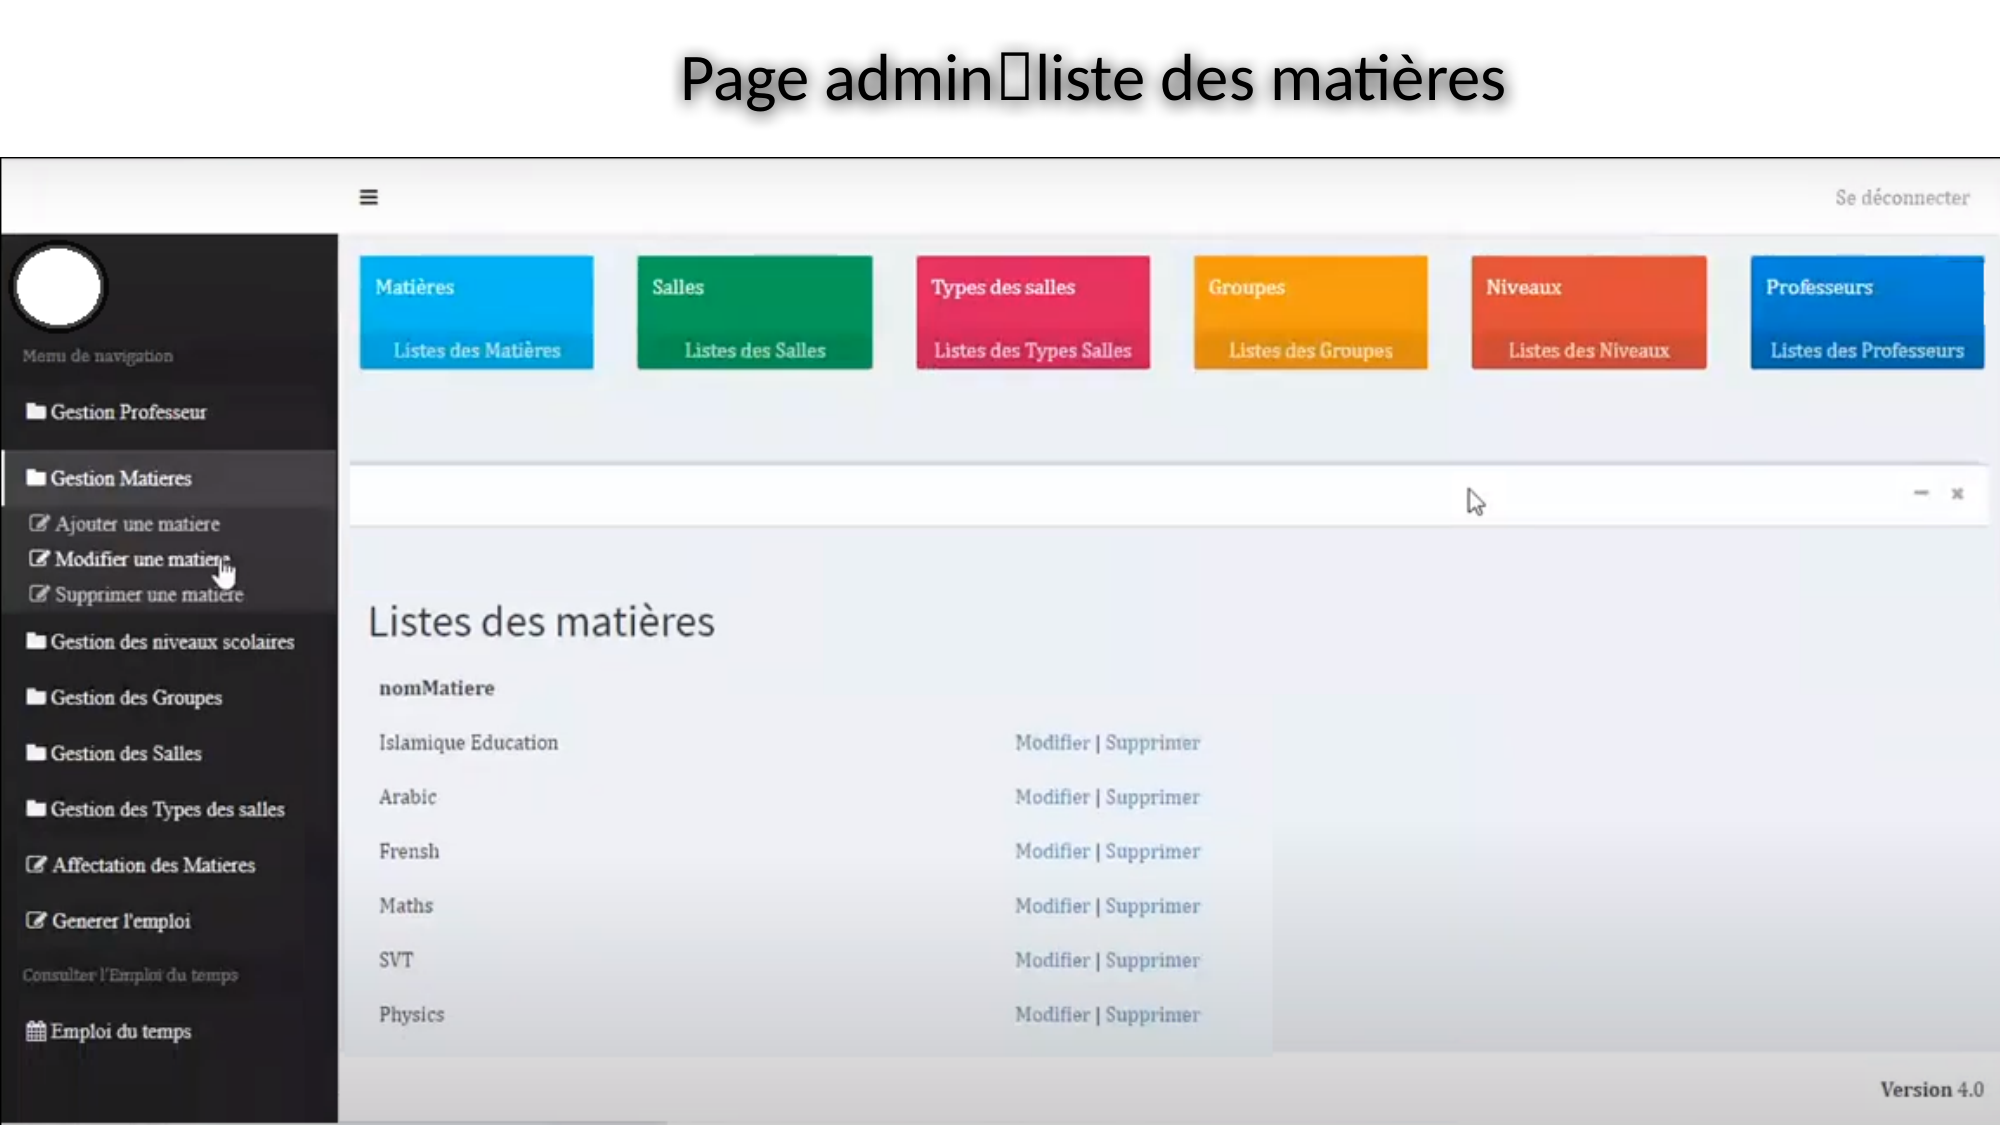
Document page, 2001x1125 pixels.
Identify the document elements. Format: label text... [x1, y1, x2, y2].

text_box Page adminliste des matières [665, 26, 1522, 122]
picture [0, 157, 2000, 1125]
